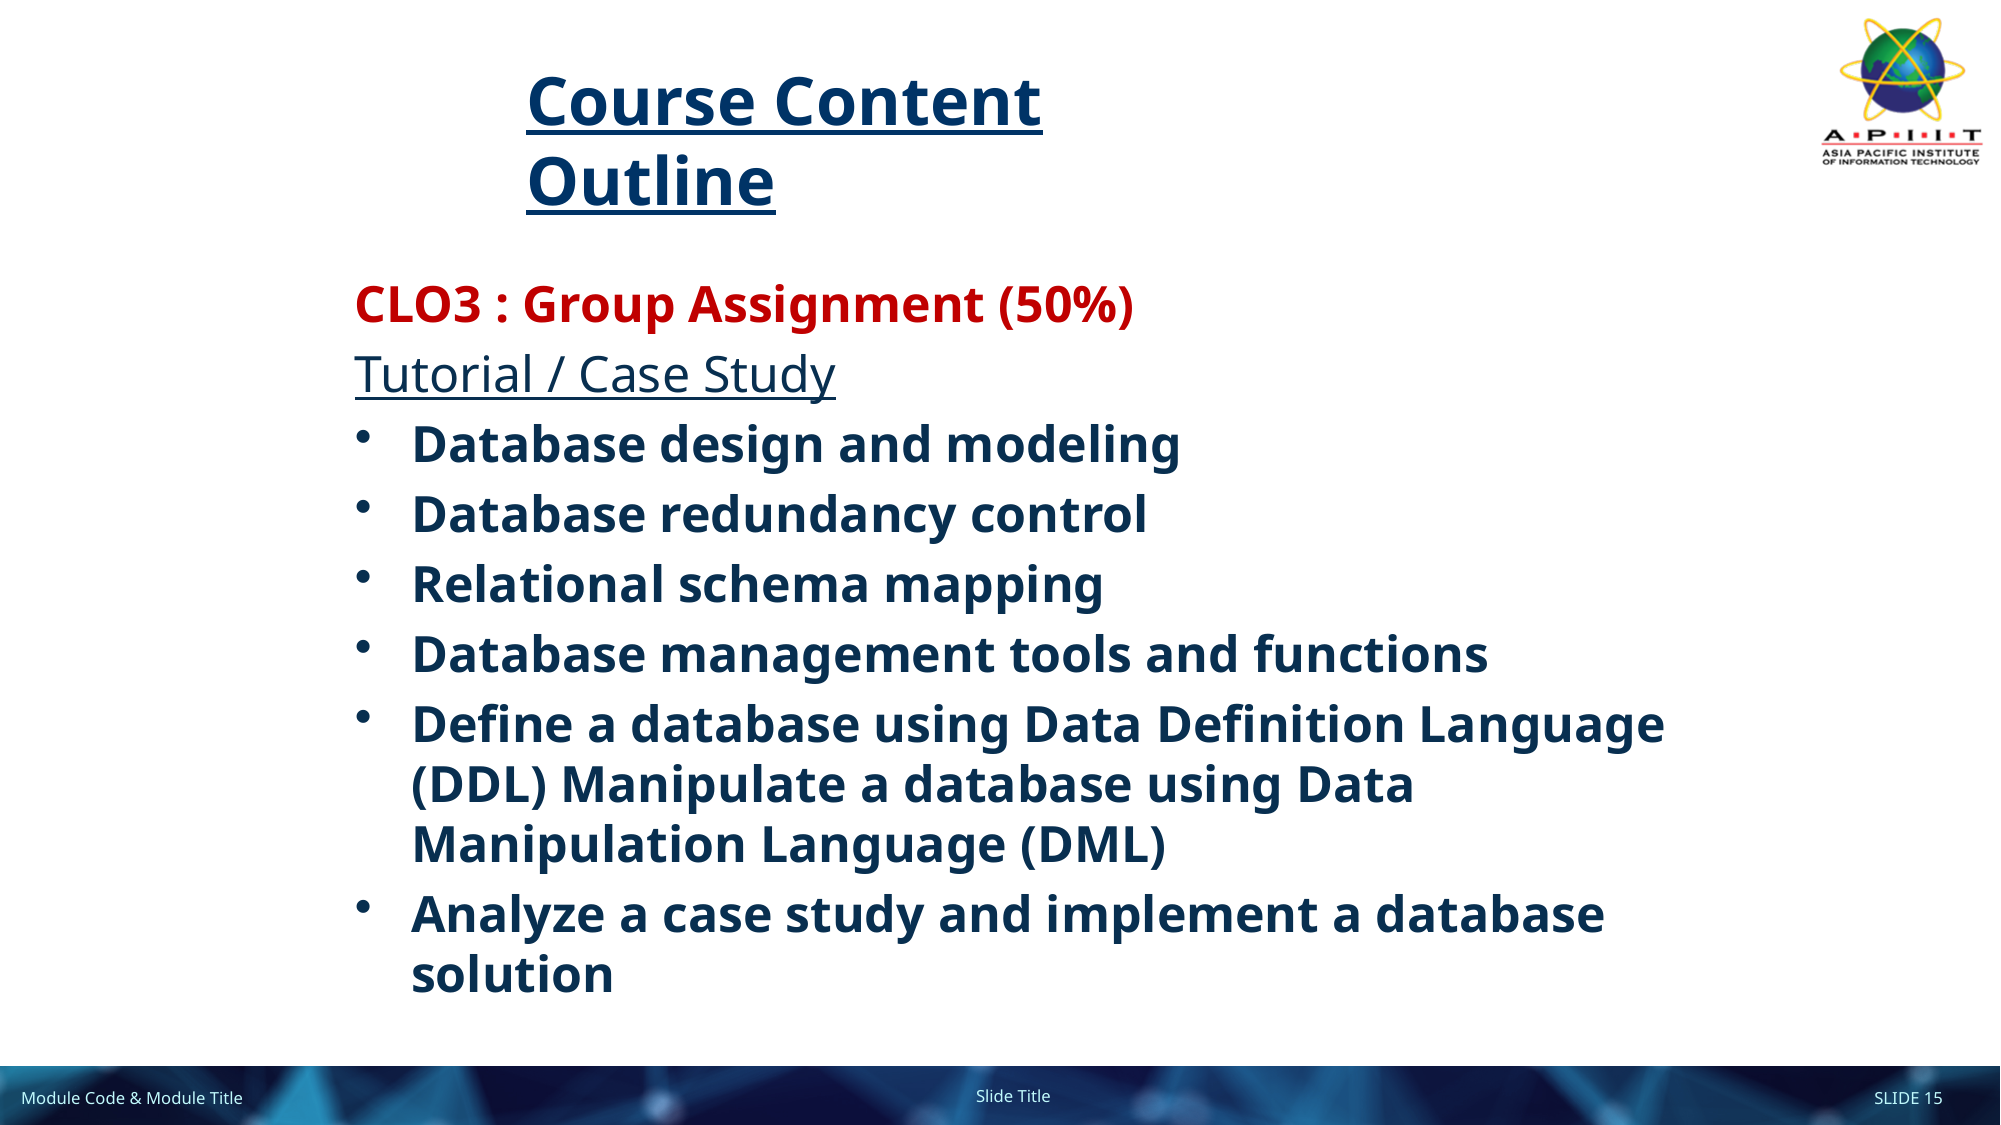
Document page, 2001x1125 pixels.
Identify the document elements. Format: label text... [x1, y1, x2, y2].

title Course Content Outline [511, 37, 1304, 241]
picture [0, 1066, 2000, 1125]
list CLO3 : Group Assignment (50%) Tutorial / Case Study Database design and modeling Database redundancy control Relational schema mapping Database management tools and functions Define a database using Data Definition Language (DDL) Manipulate a database using Data Manipulation Language (DML) Analyze a case study and implement a database solution [339, 265, 1728, 1073]
picture [1803, 0, 2000, 182]
